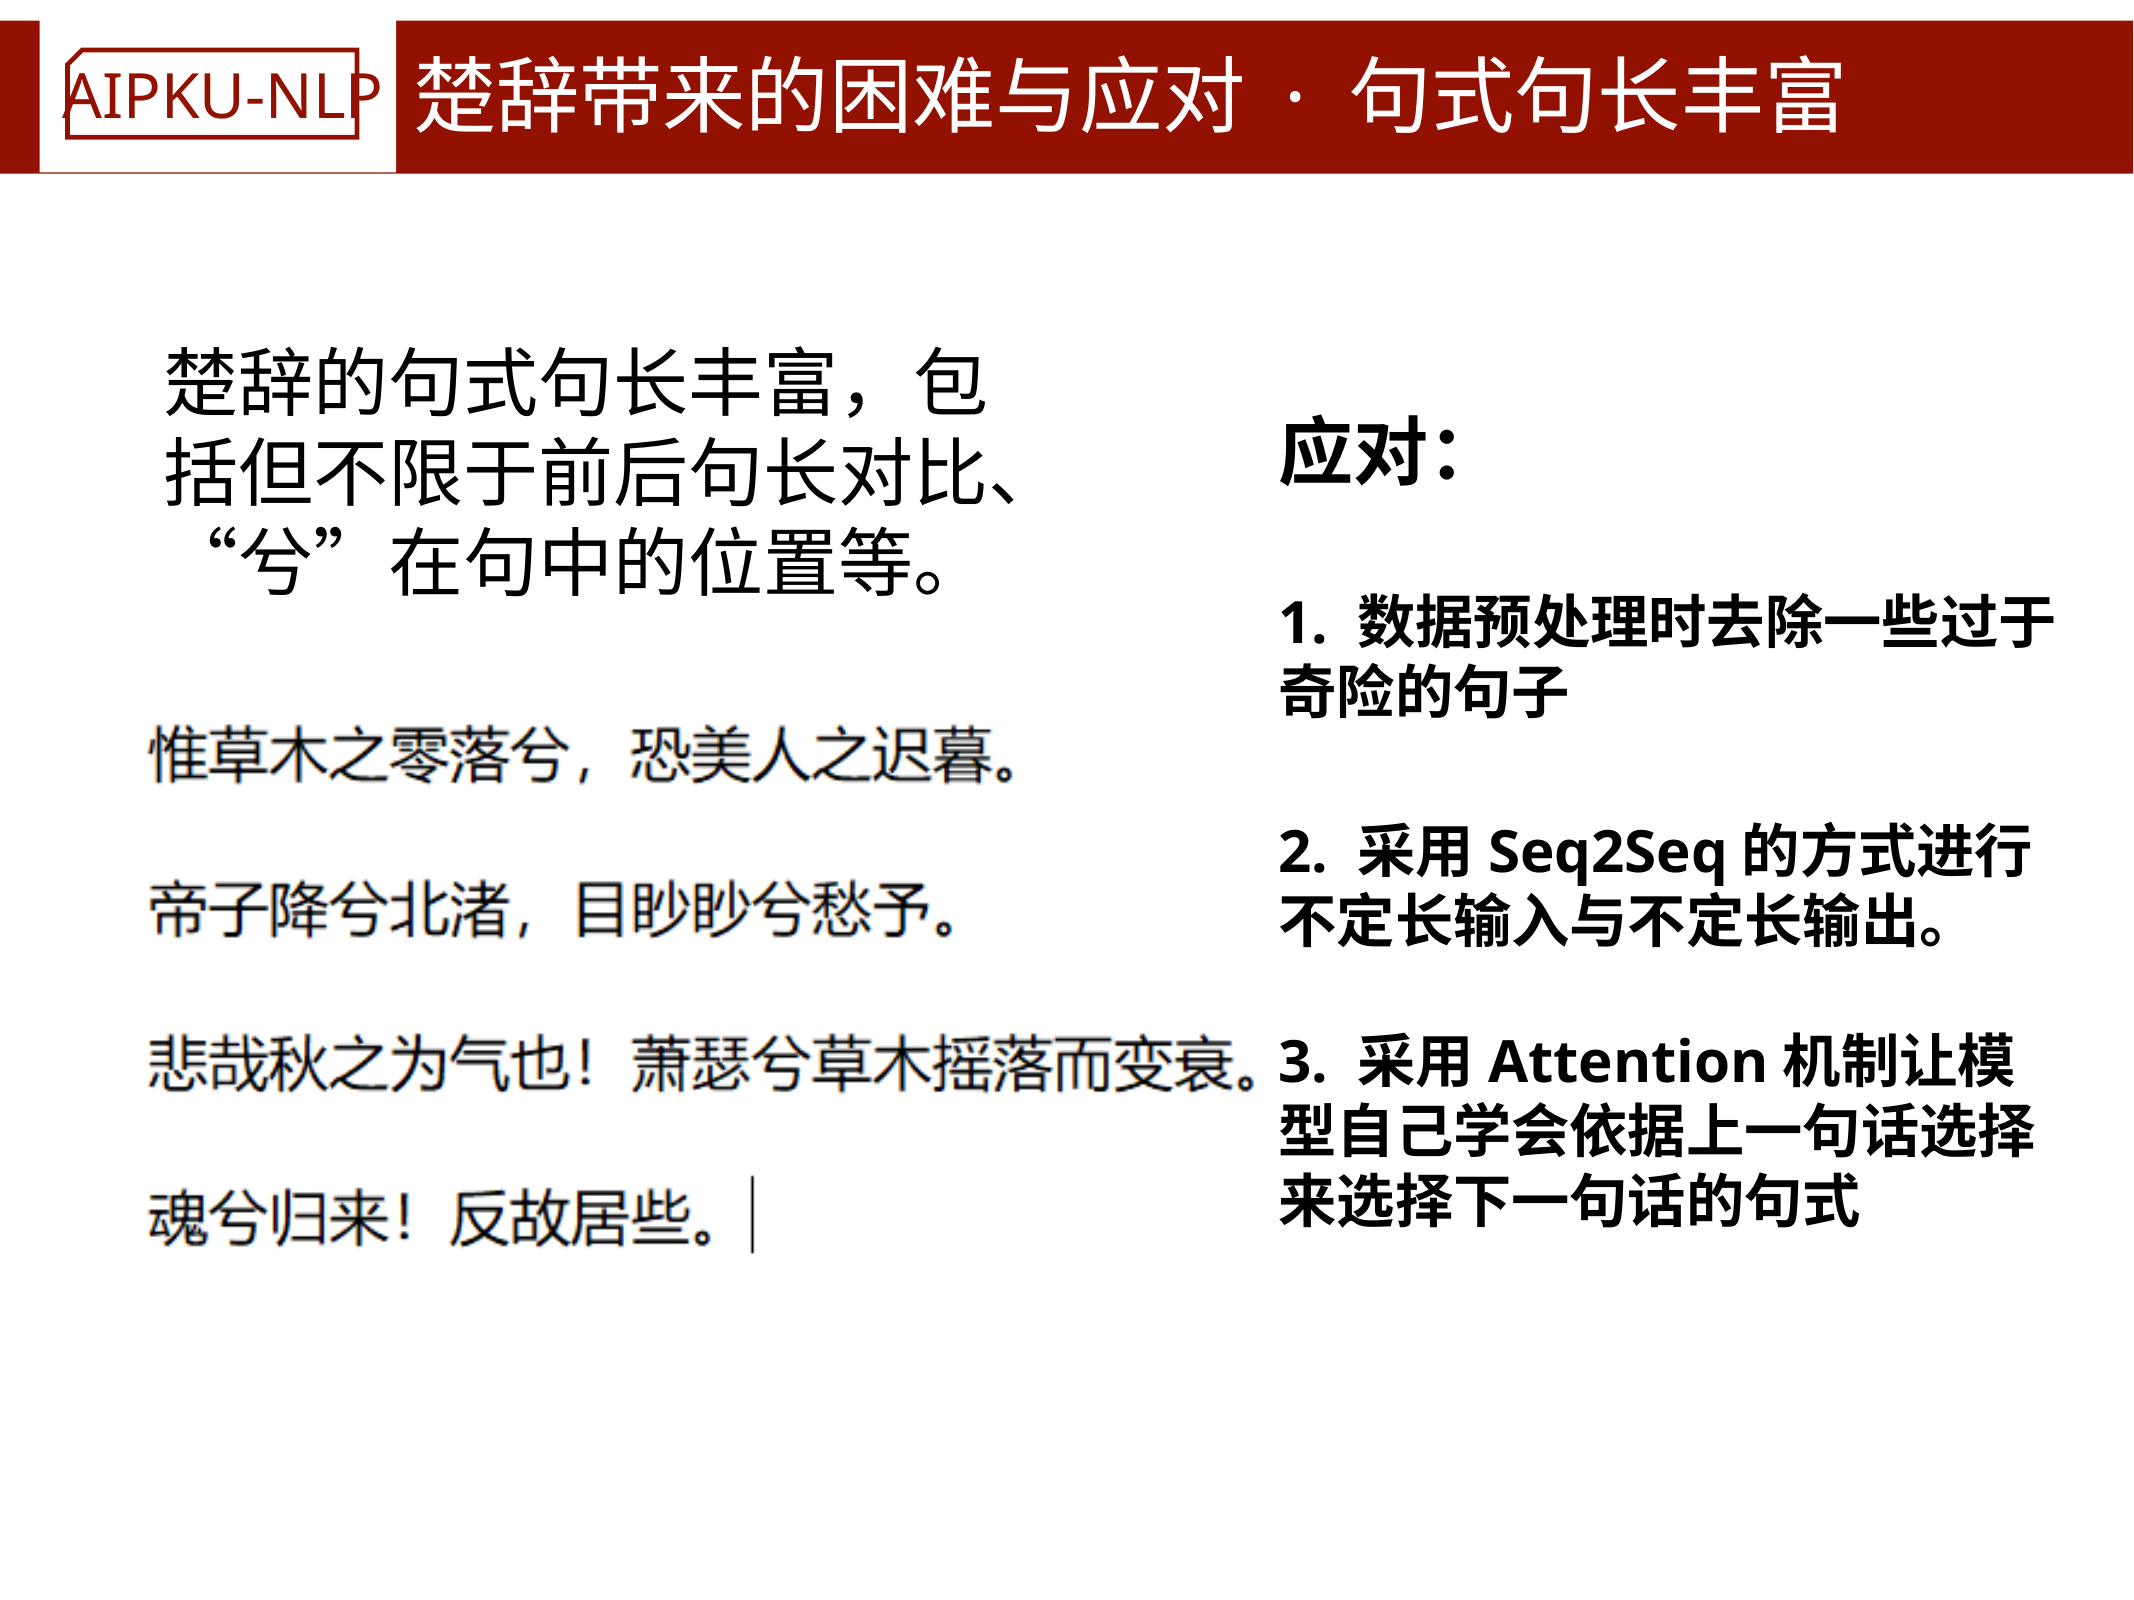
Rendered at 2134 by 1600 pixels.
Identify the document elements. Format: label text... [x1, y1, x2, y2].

text_box 应对： 1. 数据预处理时去除一些过于奇险的句子 2. 采用Seq2Seq的方式进行不定长输入与不定长输出。 3. 采用Attention机制让模型自己学会依据上一句话选择来选择下一句话的句式 [1270, 396, 2070, 1600]
text_box 楚辞的句式句长丰富，包括但不限于前后句长对比、“兮”在句中的位置等。 [148, 327, 1010, 699]
title 楚辞带来的困难与应对 · 句式句长丰富 [398, 35, 1888, 159]
picture [145, 722, 1271, 1337]
